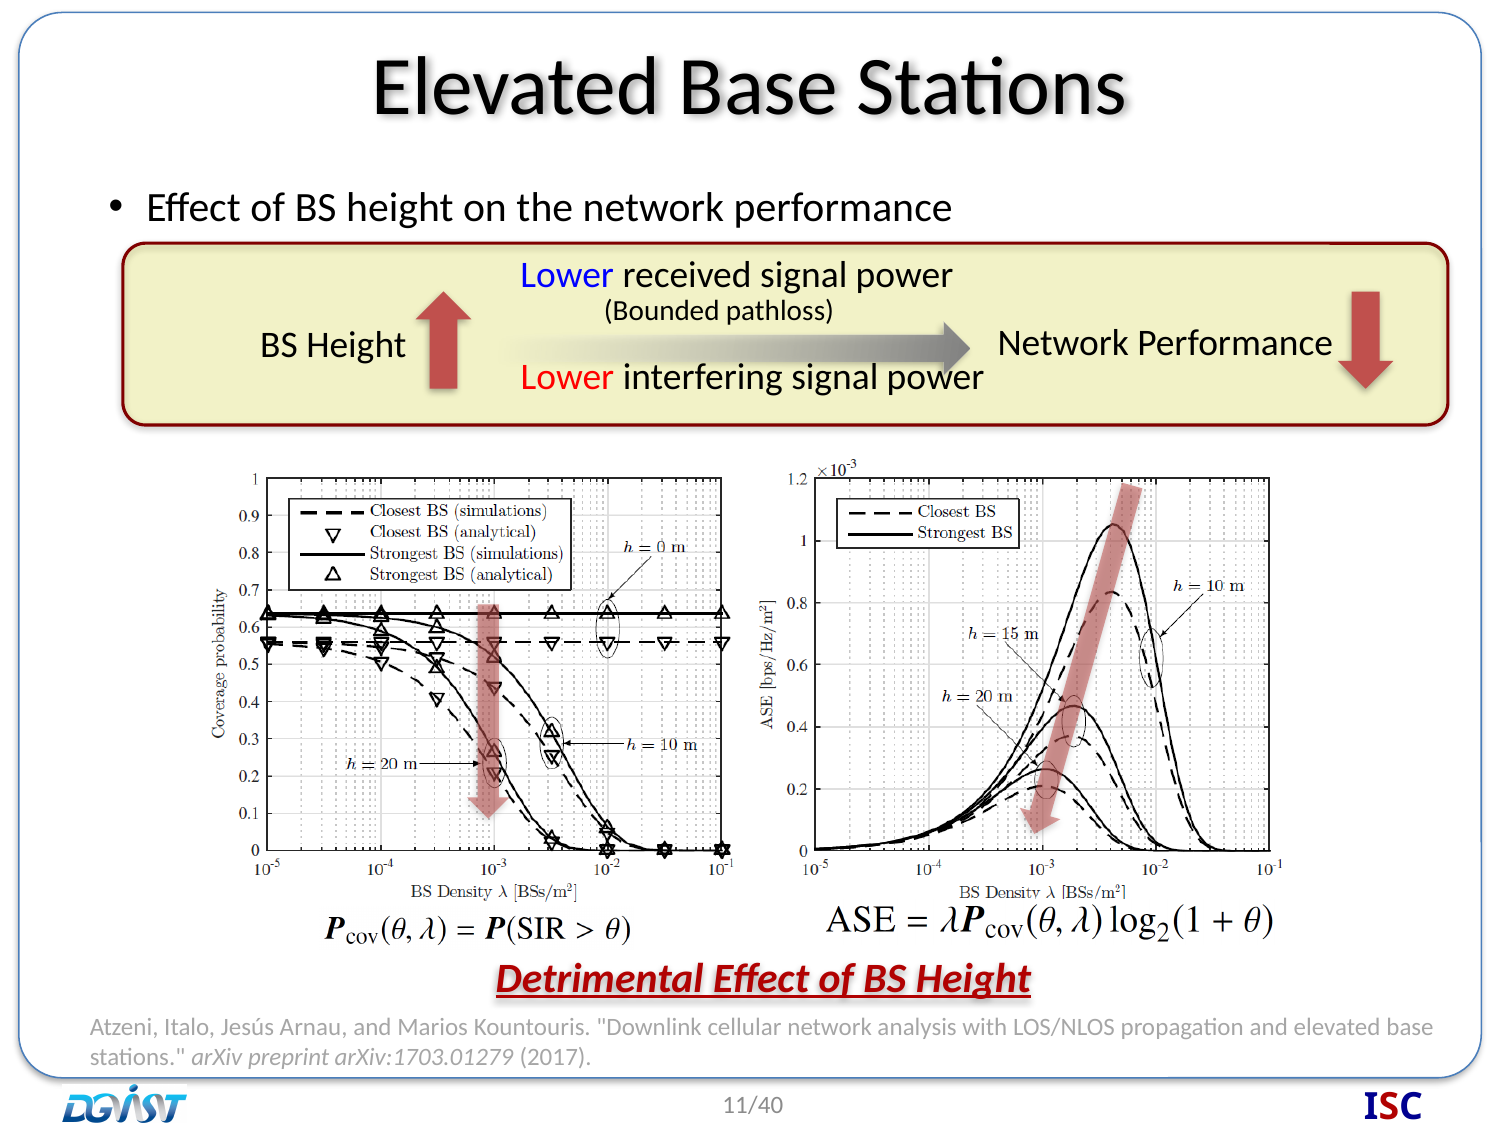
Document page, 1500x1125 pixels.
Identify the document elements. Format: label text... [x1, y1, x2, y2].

list Effect of BS height on the network performance [75, 172, 1425, 239]
text_box Network Performance [1015, 310, 1349, 371]
text_box [1346, 290, 1395, 390]
picture [204, 446, 1296, 950]
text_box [494, 242, 1011, 406]
text_box [414, 290, 473, 390]
title Elevated Base Stations [19, 0, 1481, 162]
text_box Atzeni, Italo, Jesús Arnau, and Marios Kountouris. "Downlink cellular network analysis with LOS/NLOS propagation and elevated base stations." arXiv preprint arXiv:1703.01279 (2017). [75, 1002, 1462, 1078]
text_box Detrimental Effect of BS Height [436, 936, 1091, 1015]
picture [62, 1084, 187, 1123]
text_box BS Height [245, 312, 422, 373]
text_box [122, 242, 1449, 426]
